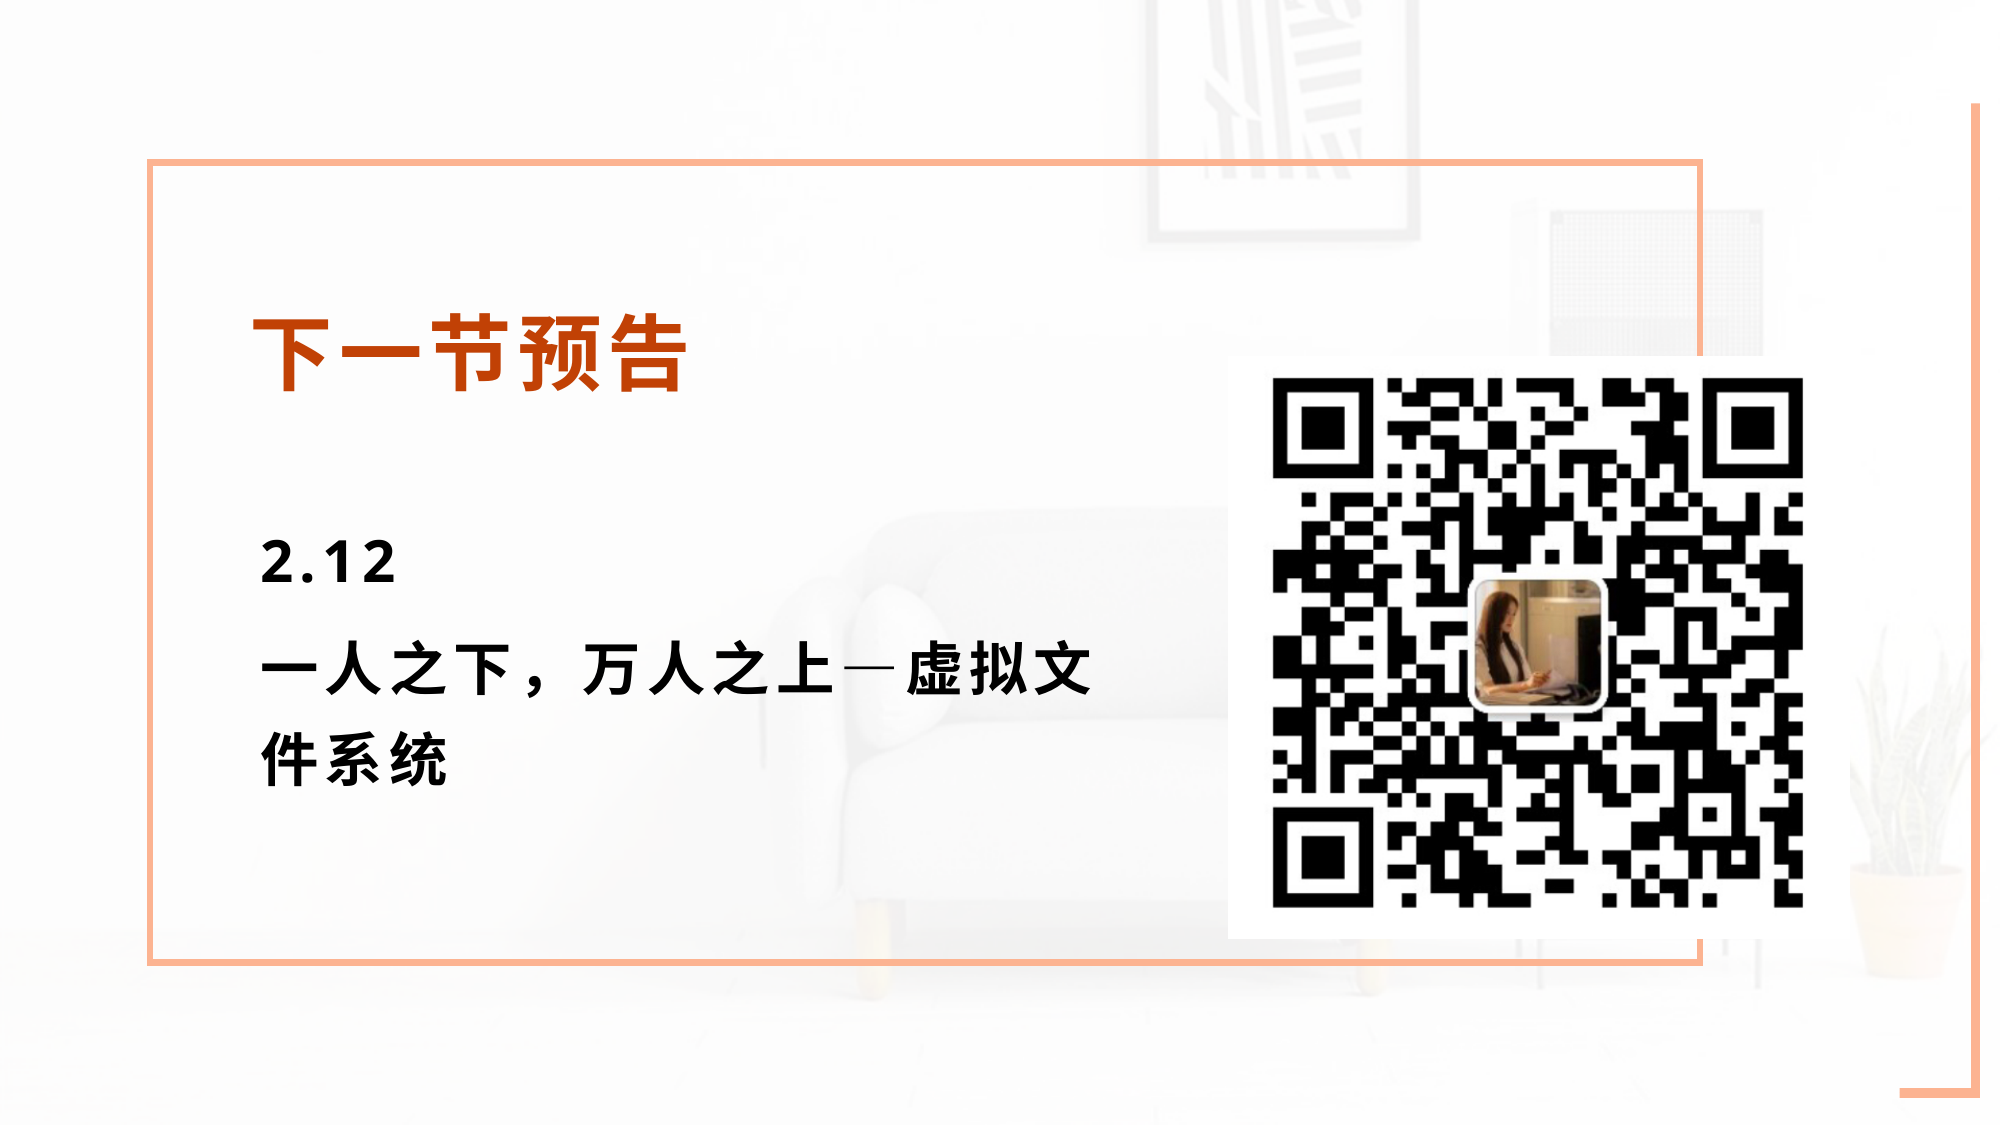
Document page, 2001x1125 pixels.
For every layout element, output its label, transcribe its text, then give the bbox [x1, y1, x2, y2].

text_box 2.12 一人之下，万人之上—虚拟文件系统 [250, 473, 1148, 794]
text_box [149, 161, 1701, 964]
text_box 下一节预告 [239, 215, 815, 406]
picture [0, 0, 2001, 1125]
